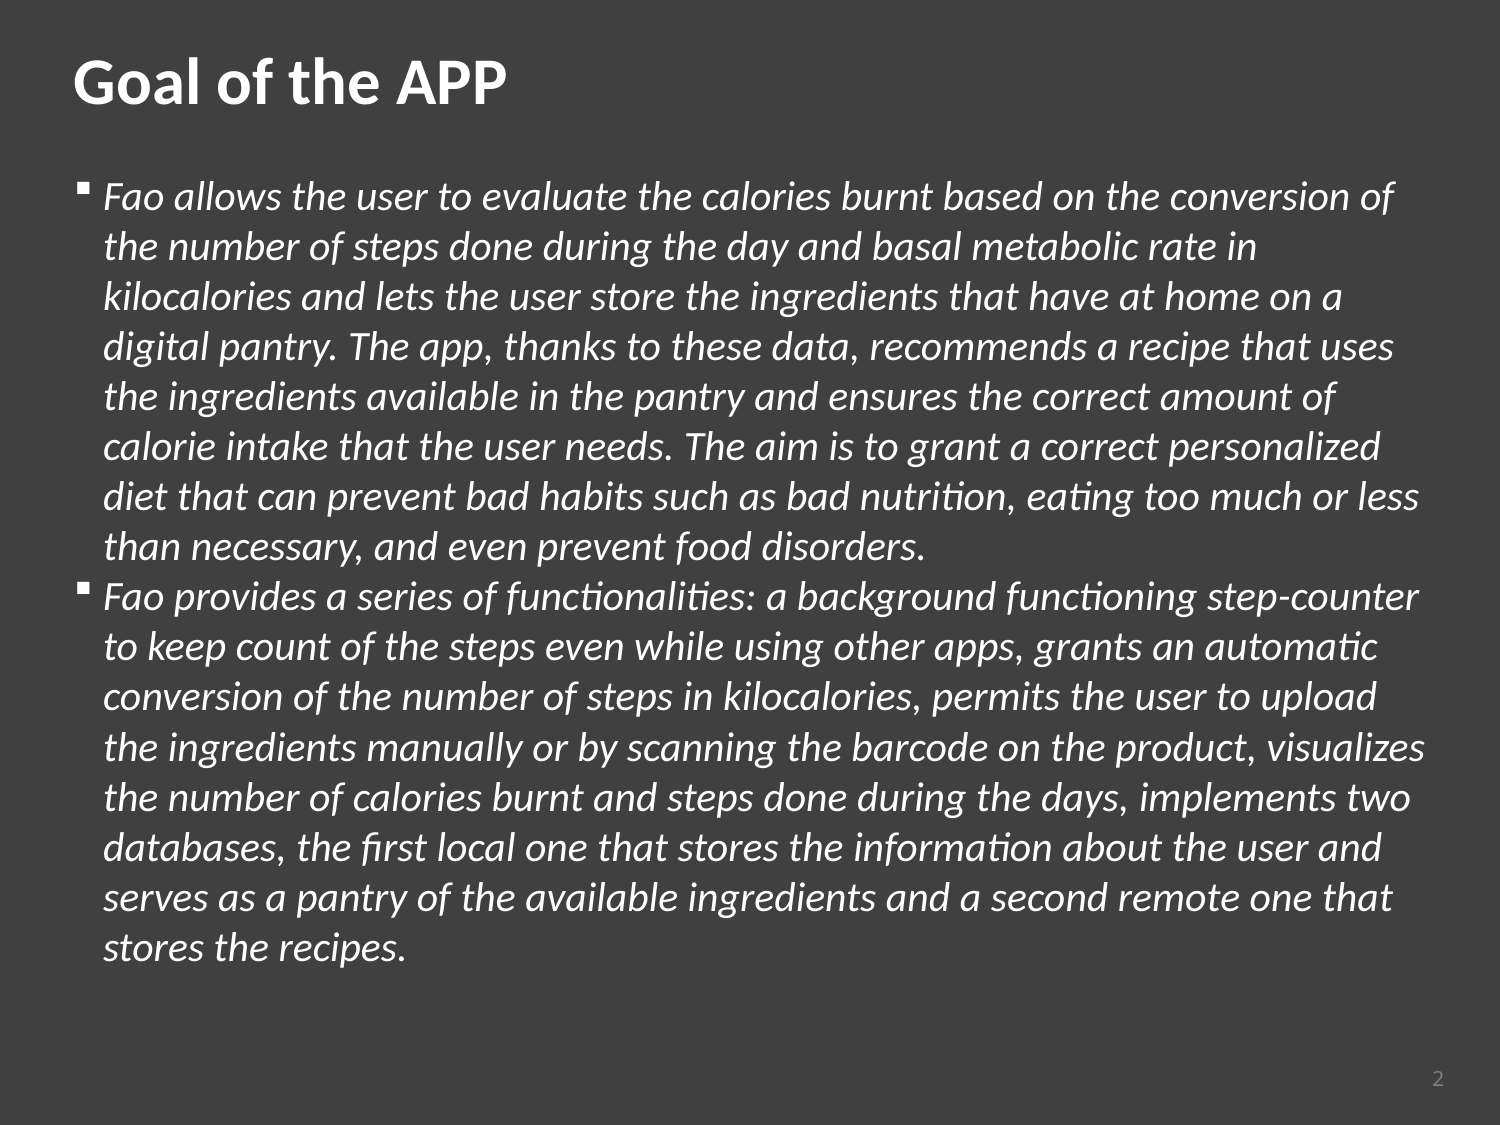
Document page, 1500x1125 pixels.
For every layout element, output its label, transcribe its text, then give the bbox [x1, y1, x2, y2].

list Fao allows the user to evaluate the calories burnt based on the conversion of the number of steps done during the day and basal metabolic rate in kilocalories and lets the user store the ingredients that have at home on a digital pantry. The app, thanks to these data, recommends a recipe that uses the ingredients available in the pantry and ensures the correct amount of calorie intake that the user needs. The aim is to grant a correct personalized diet that can prevent bad habits such as bad nutrition, eating too much or less than necessary, and even prevent food disorders. Fao provides a series of functionalities: a background functioning step-counter to keep count of the steps even while using other apps, grants an automatic conversion of the number of steps in kilocalories, permits the user to upload the ingredients manually or by scanning the barcode on the product, visualizes the number of calories burnt and steps done during the days, implements two databases, the first local one that stores the information about the user and serves as a pantry of the available ingredients and a second remote one that stores the recipes. [59, 160, 1459, 1057]
title Goal of the APP [59, 19, 1459, 138]
